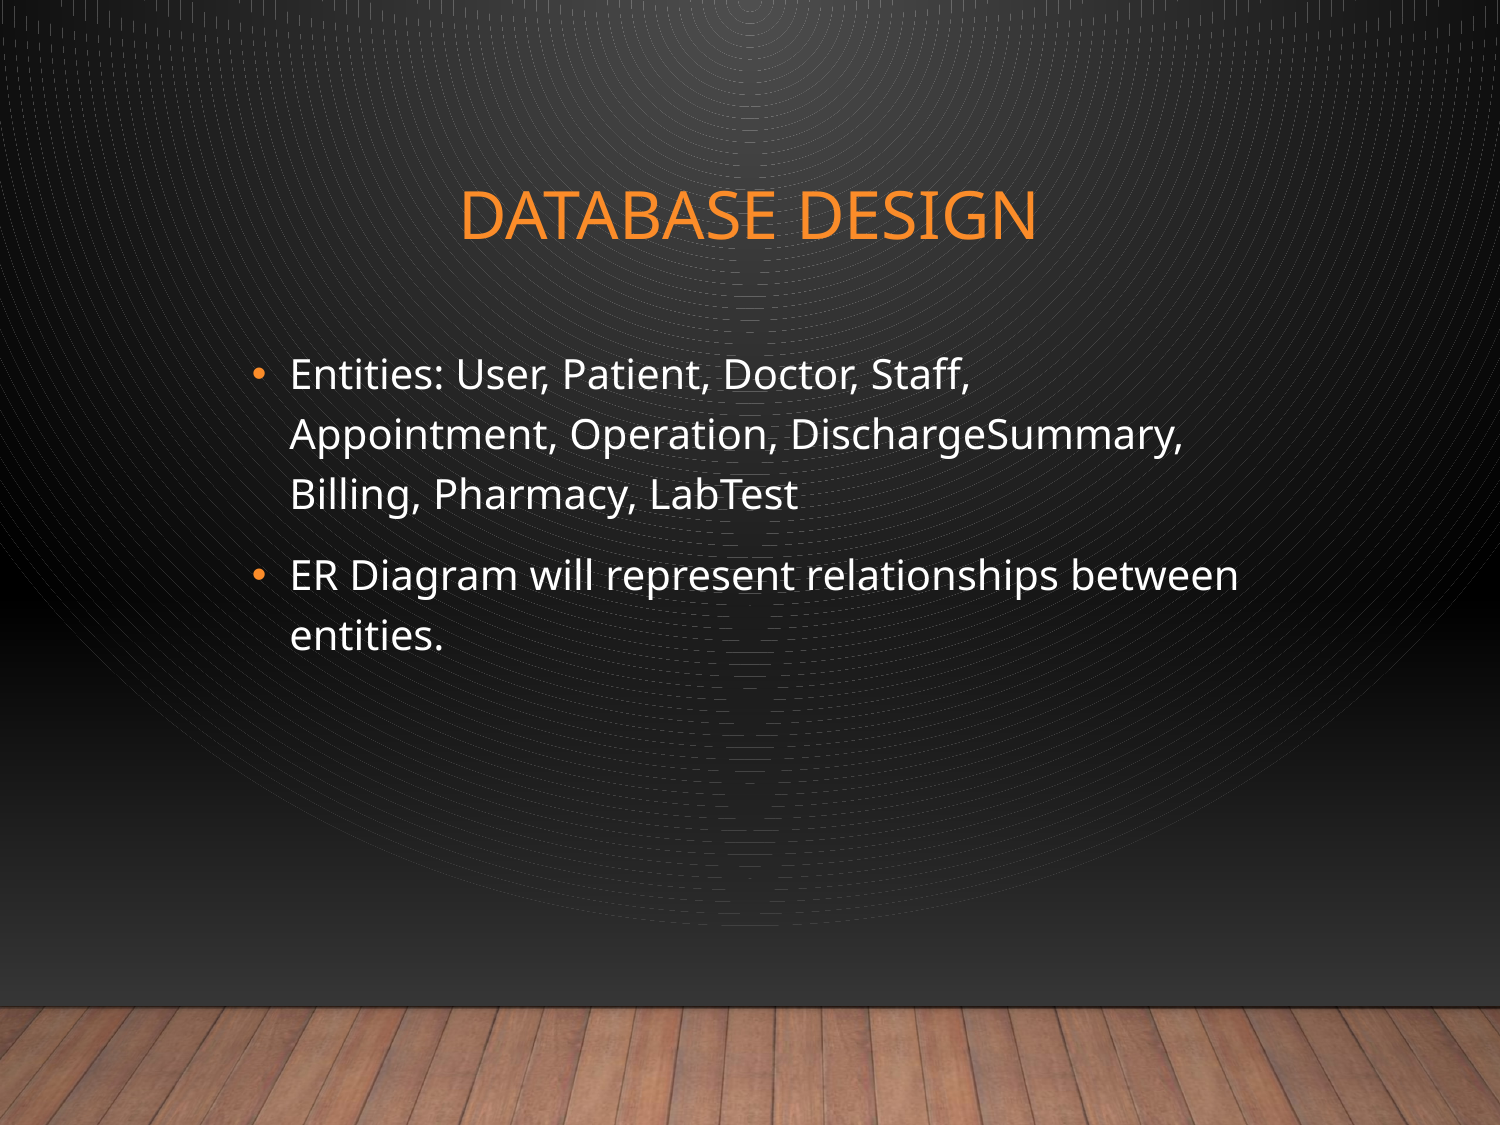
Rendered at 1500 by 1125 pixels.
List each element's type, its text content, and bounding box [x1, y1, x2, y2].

list Entities: User, Patient, Doctor, Staff, Appointment, Operation, DischargeSummary, Billing, Pharmacy, LabTest ER Diagram will represent relationships between entities. [236, 330, 1263, 897]
picture [0, 1006, 1500, 1125]
title Database Design [236, 131, 1263, 305]
